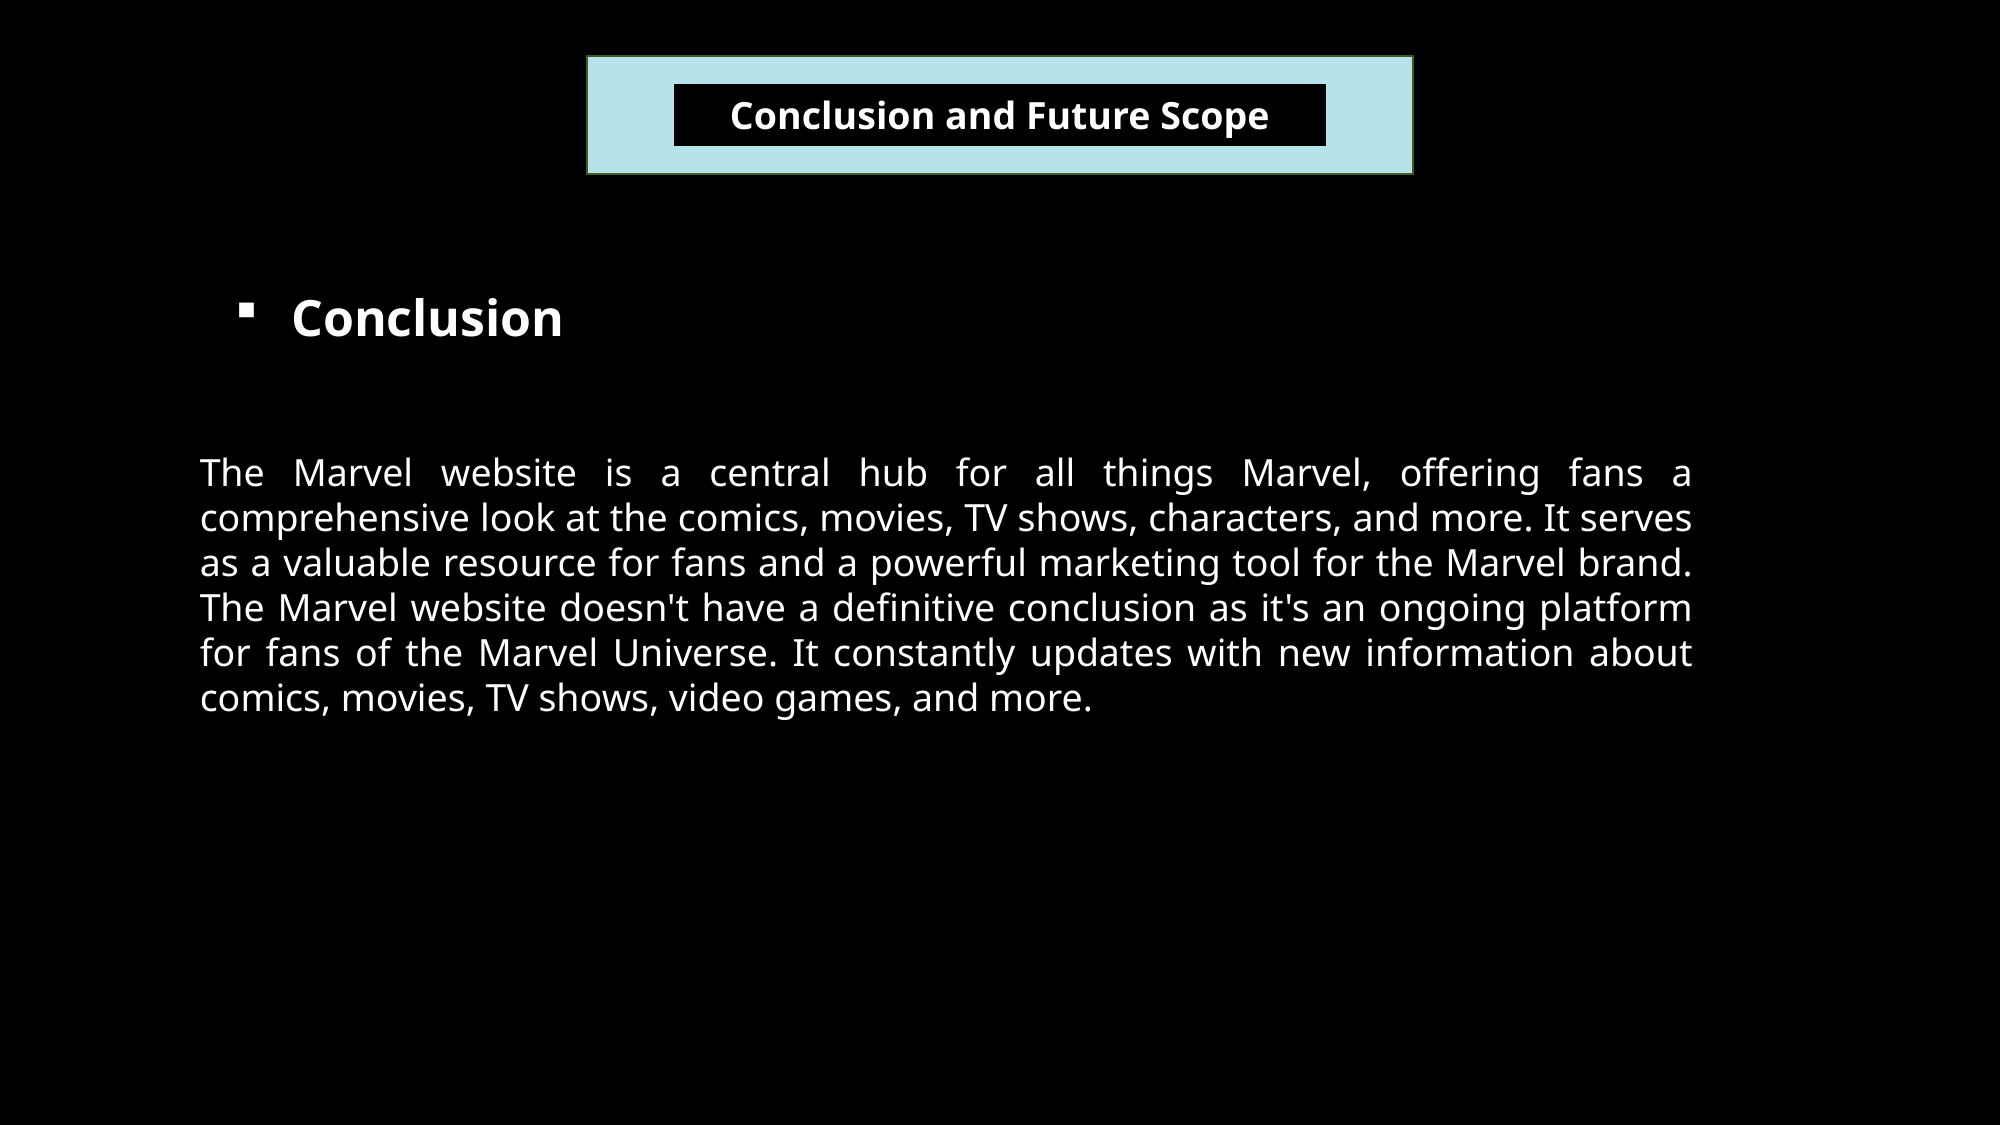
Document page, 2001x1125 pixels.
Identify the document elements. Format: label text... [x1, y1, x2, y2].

text_box Conclusion and Future Scope [674, 84, 1326, 146]
text_box The Marvel website is a central hub for all things Marvel, offering fans a comprehensive look at the comics, movies, TV shows, characters, and more. It serves as a valuable resource for fans and a powerful marketing tool for the Marvel brand. The Marvel website doesn't have a definitive conclusion as it's an ongoing platform for fans of the Marvel Universe. It constantly updates with new information about comics, movies, TV shows, video games, and more. [184, 441, 1709, 726]
text_box [586, 55, 1414, 175]
text_box Conclusion [220, 278, 611, 354]
